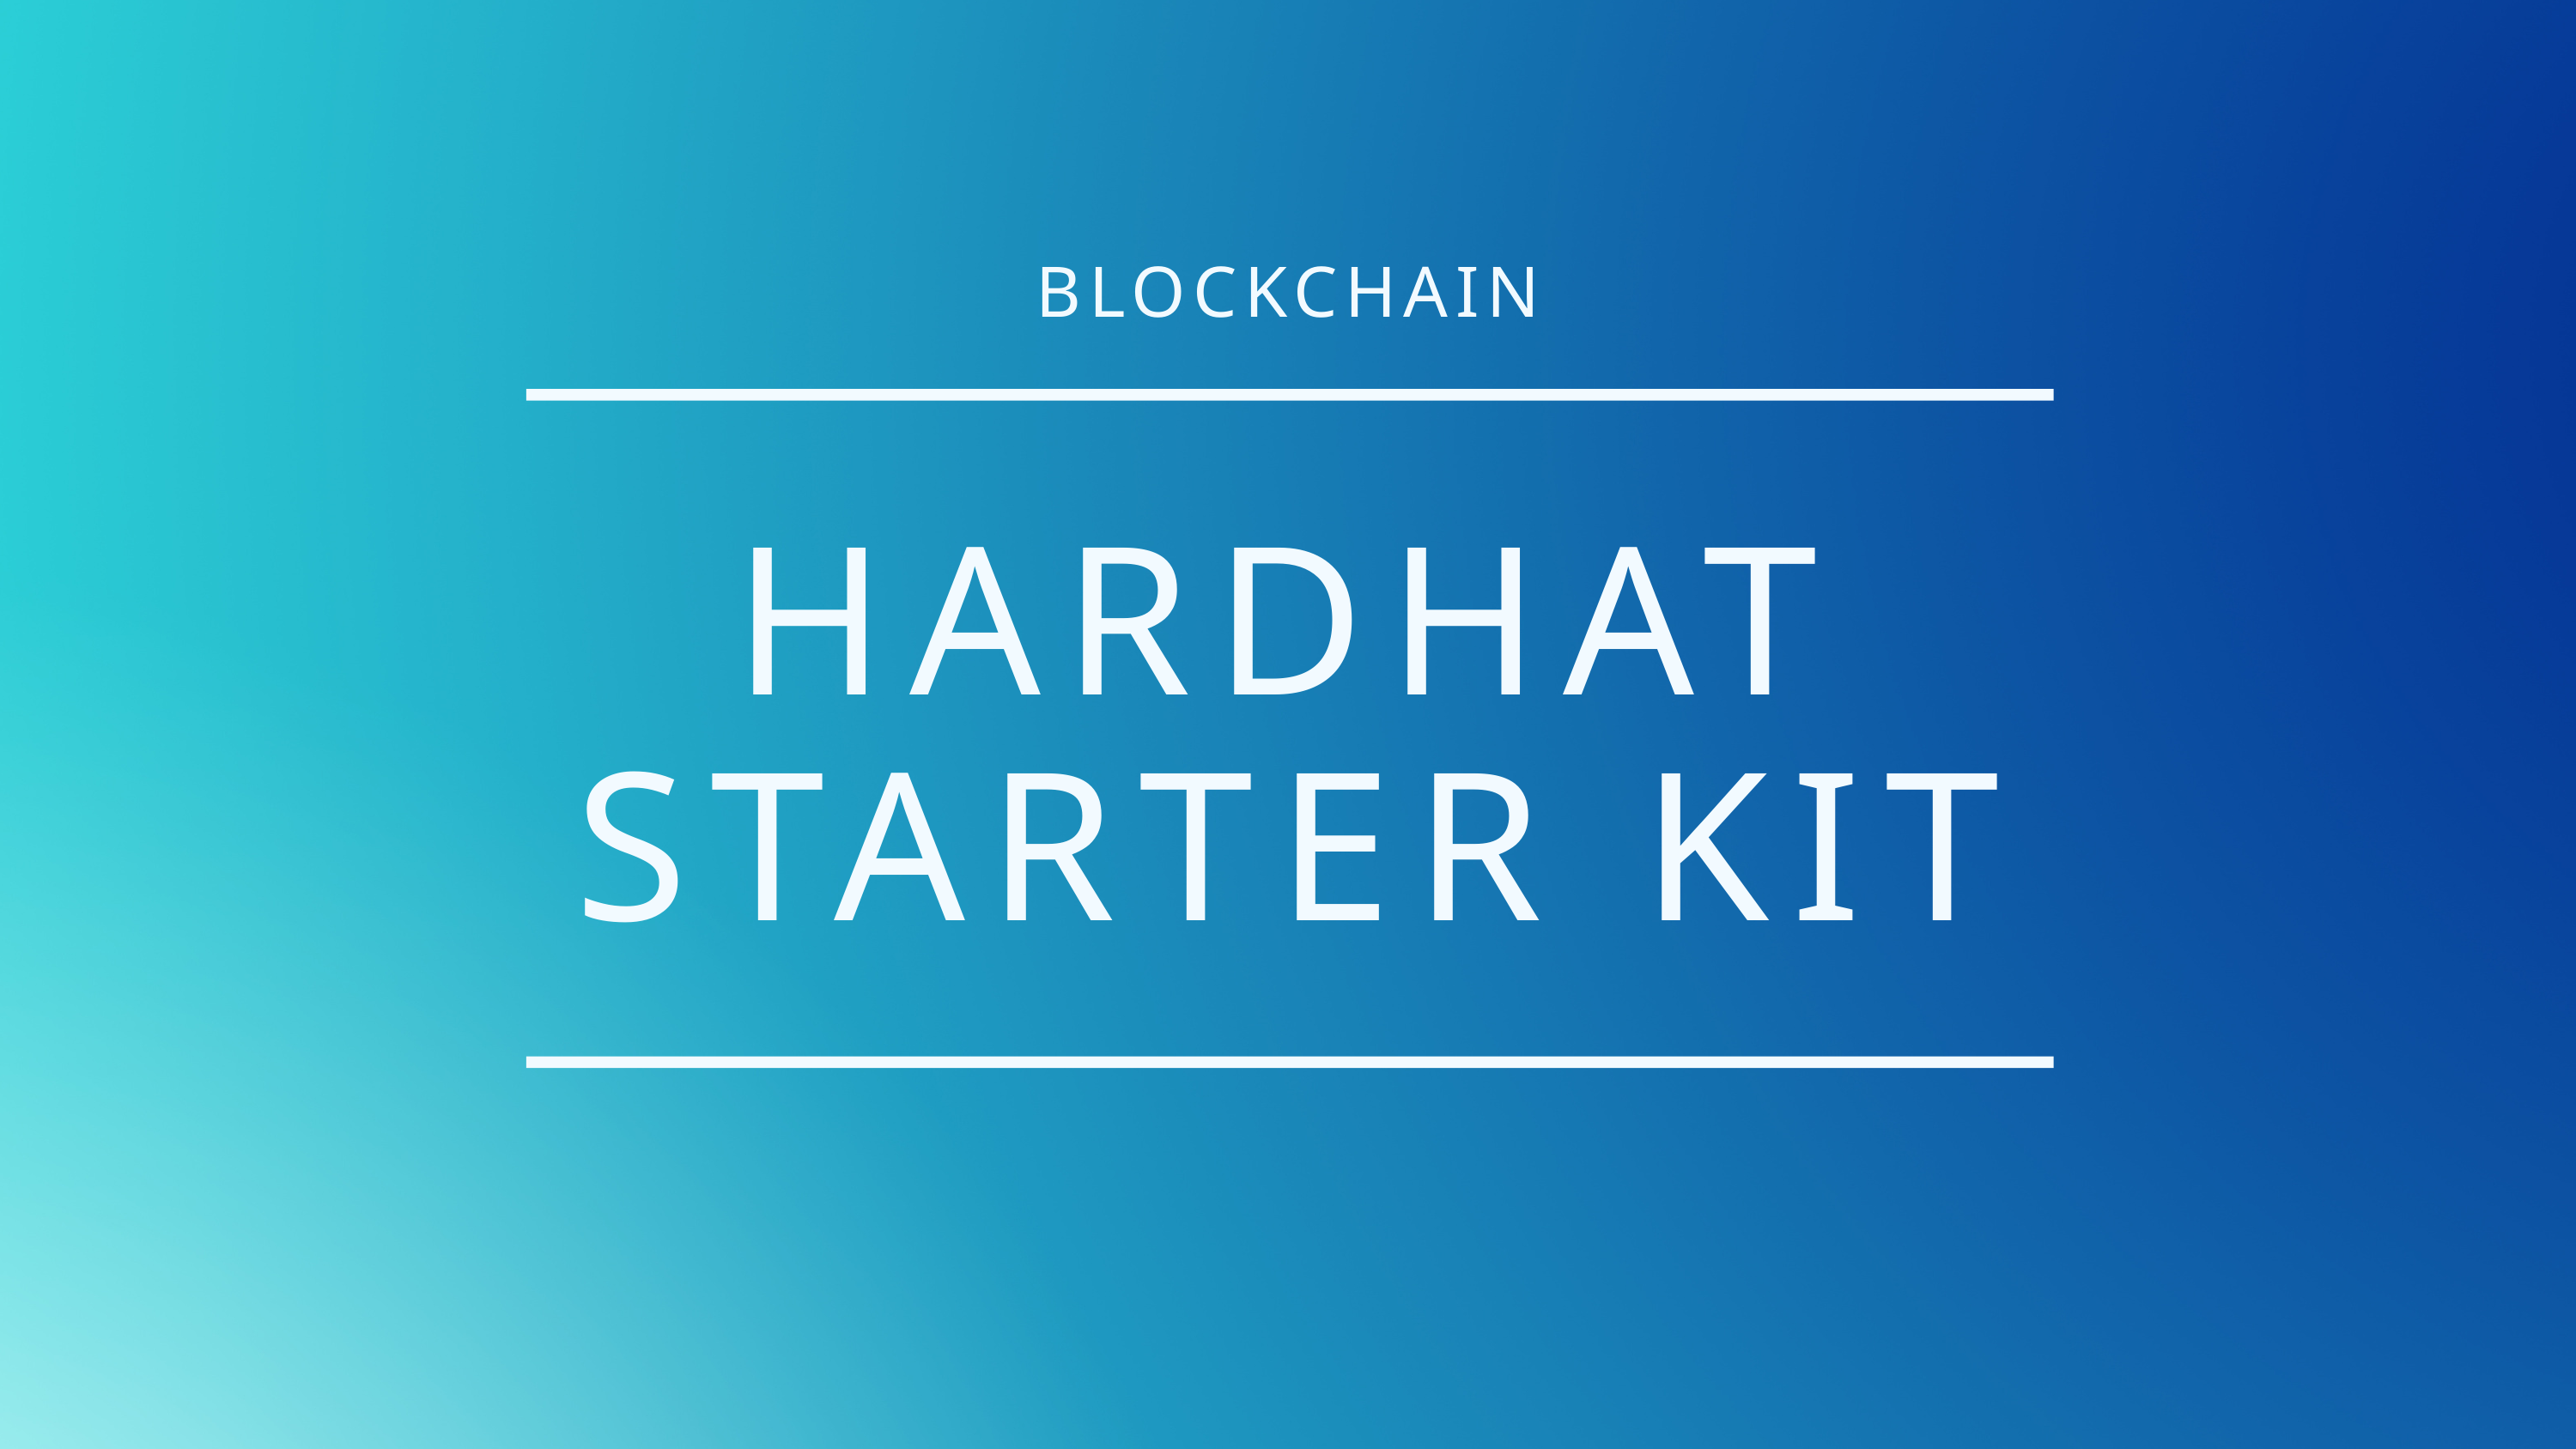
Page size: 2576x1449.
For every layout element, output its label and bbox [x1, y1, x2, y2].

text_box [366, 239, 2209, 1069]
picture [0, 0, 2576, 1449]
